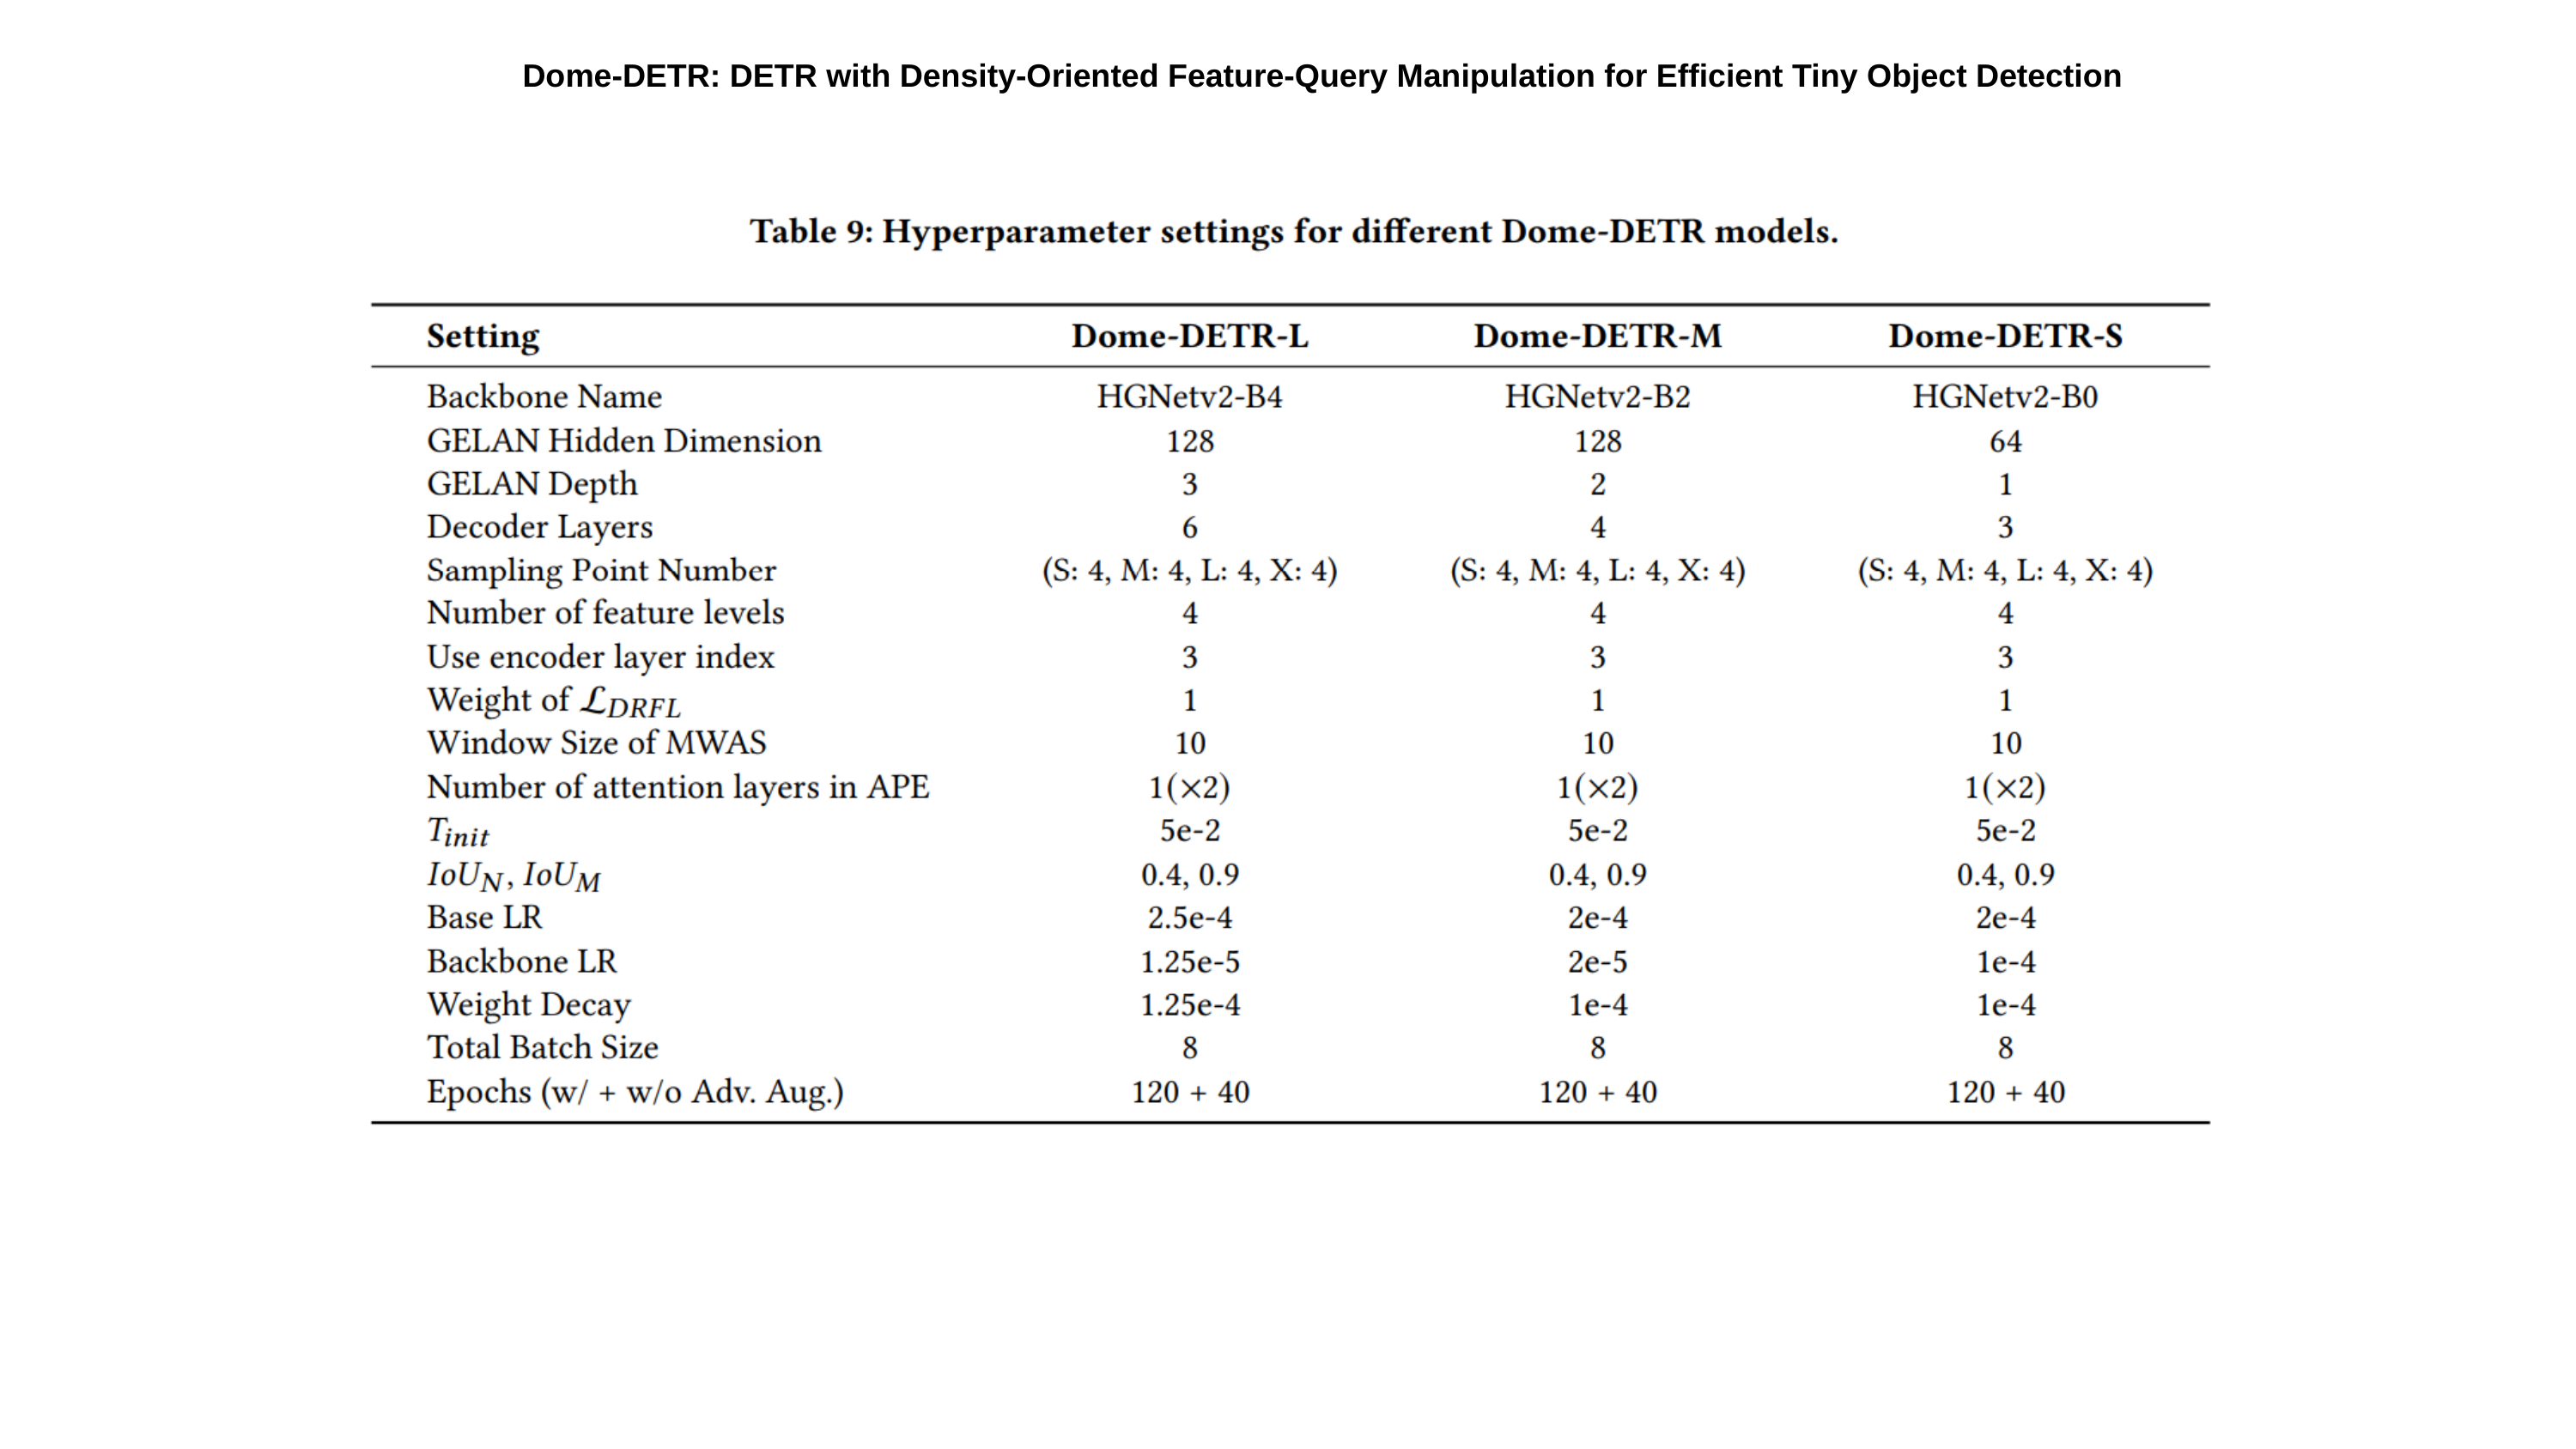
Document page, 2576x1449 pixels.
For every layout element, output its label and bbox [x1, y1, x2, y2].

picture [325, 155, 2250, 1176]
